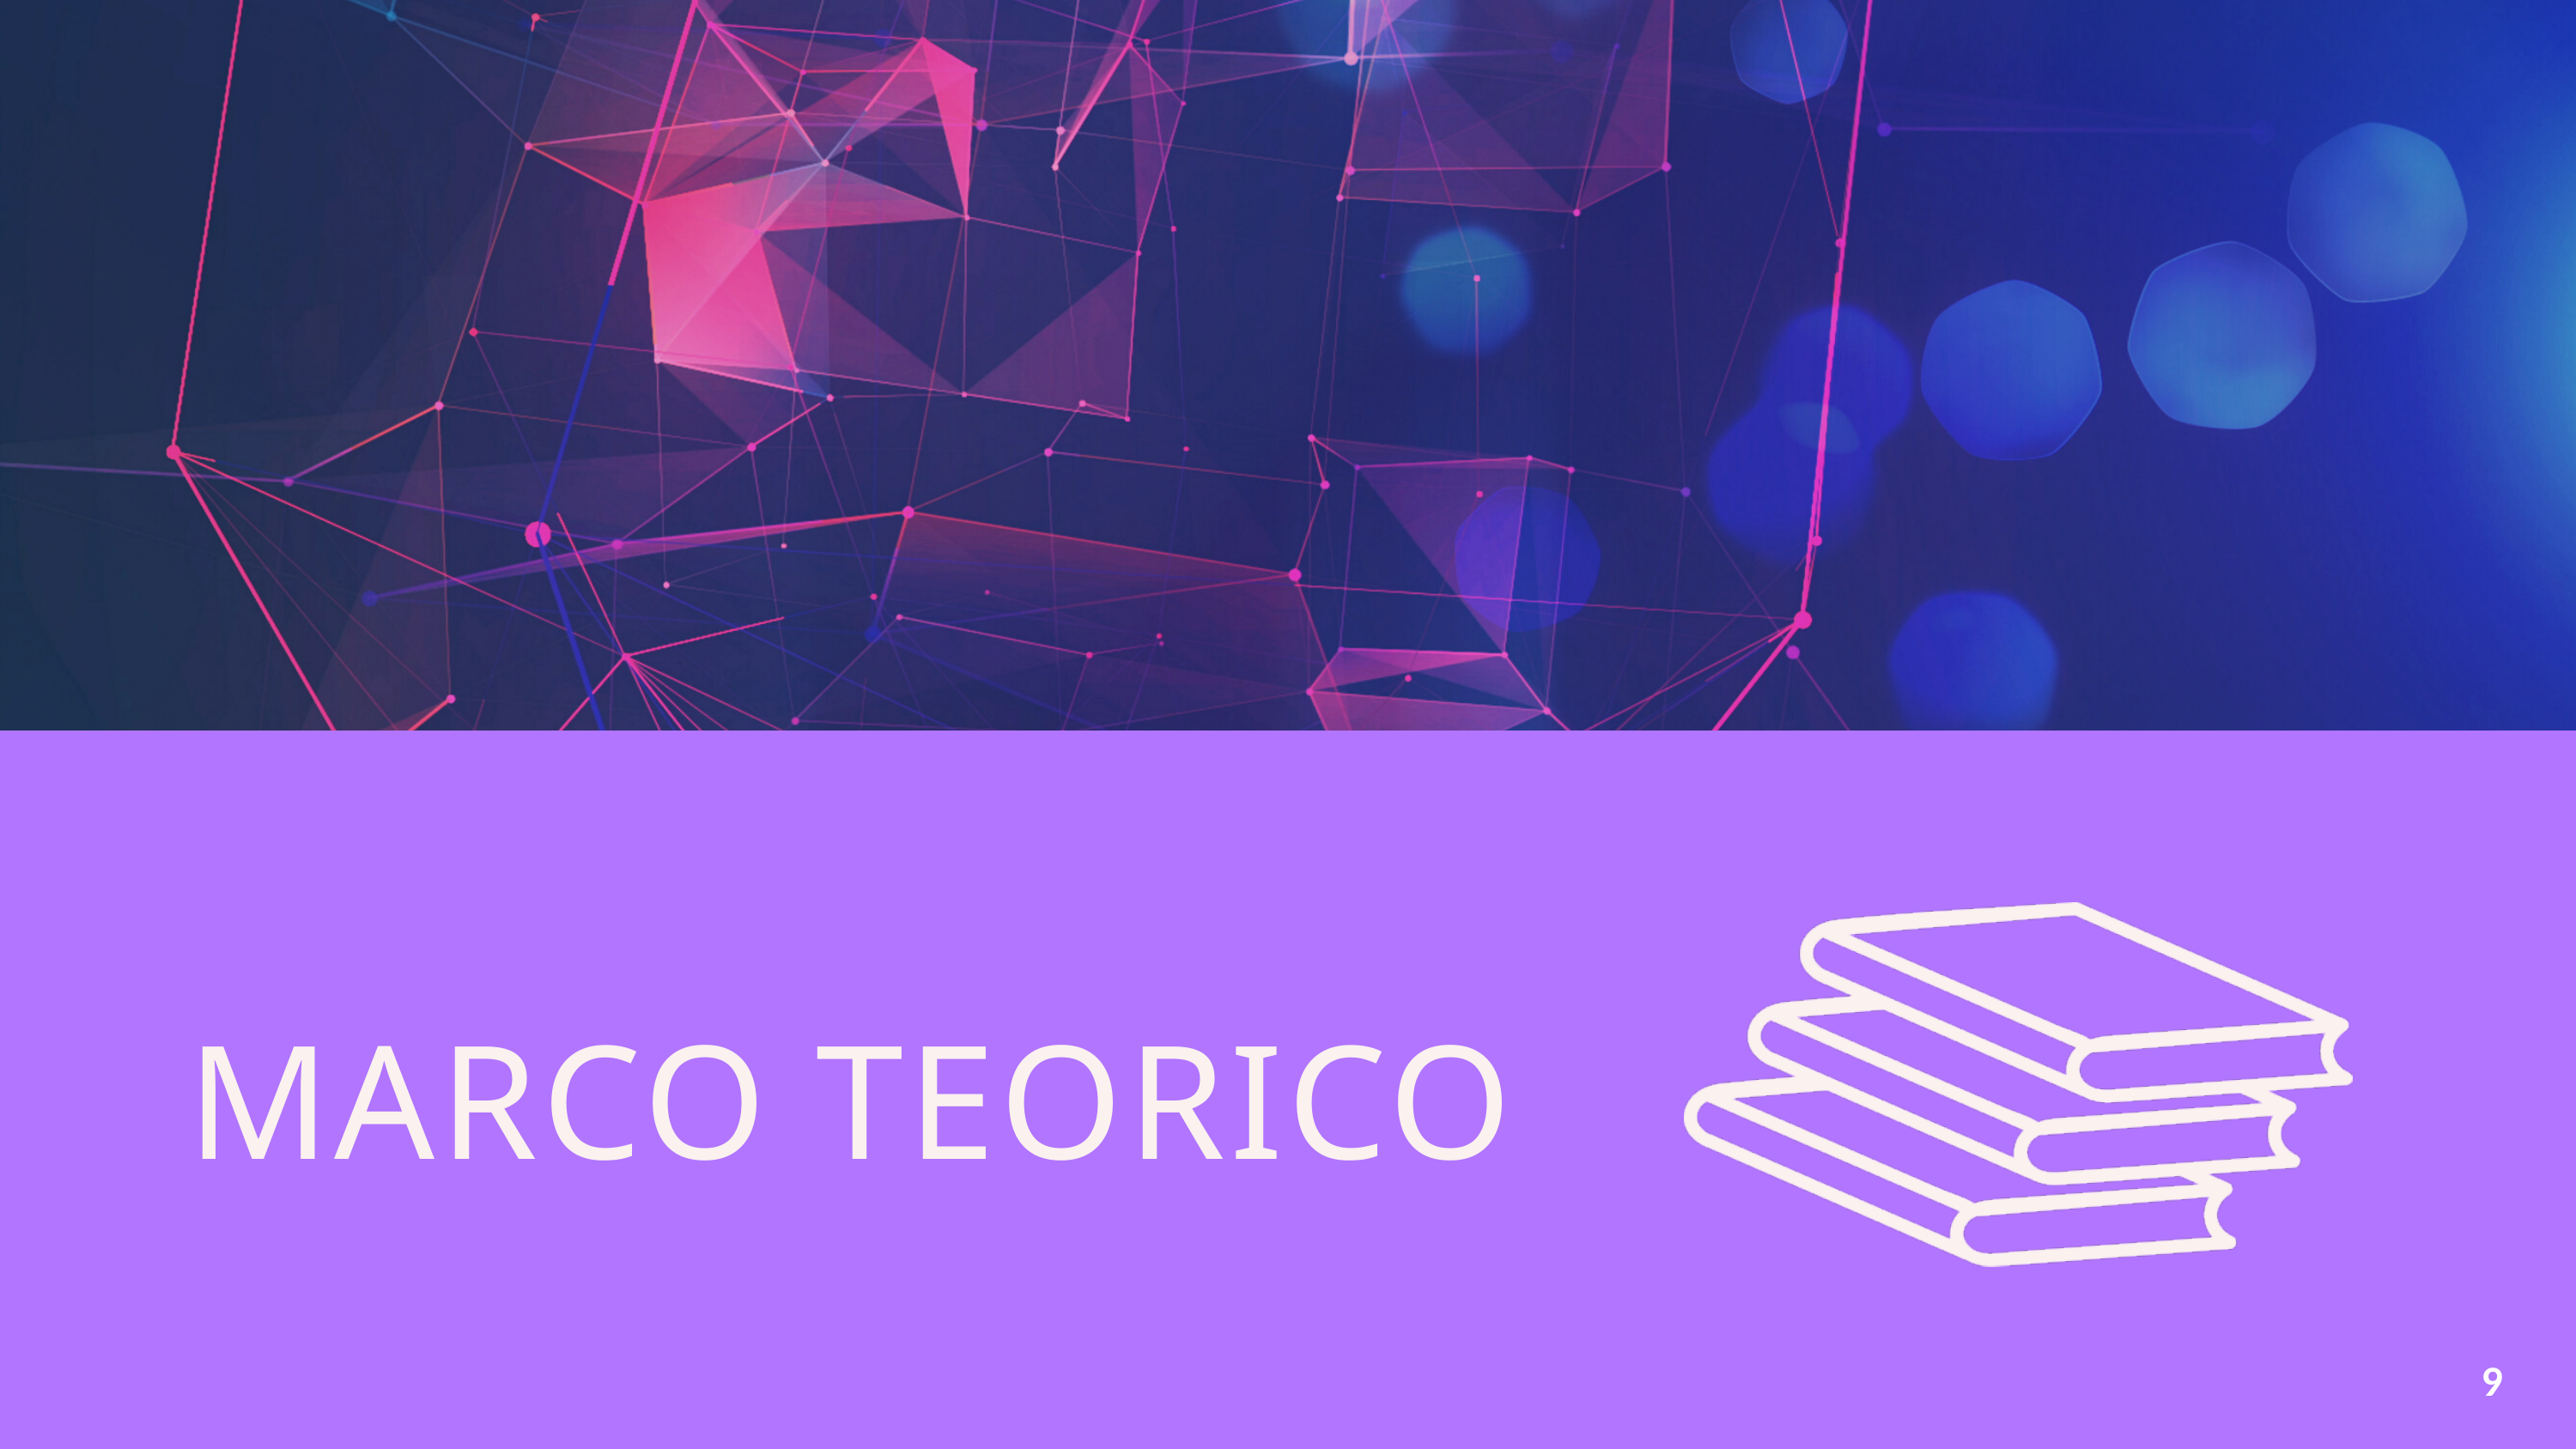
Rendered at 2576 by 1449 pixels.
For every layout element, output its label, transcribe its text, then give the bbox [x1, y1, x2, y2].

text_box MARCO TEORICO [187, 1002, 1644, 1191]
picture [1684, 902, 2353, 1268]
picture [0, 0, 2576, 731]
text_box 9 [2468, 1346, 2544, 1411]
